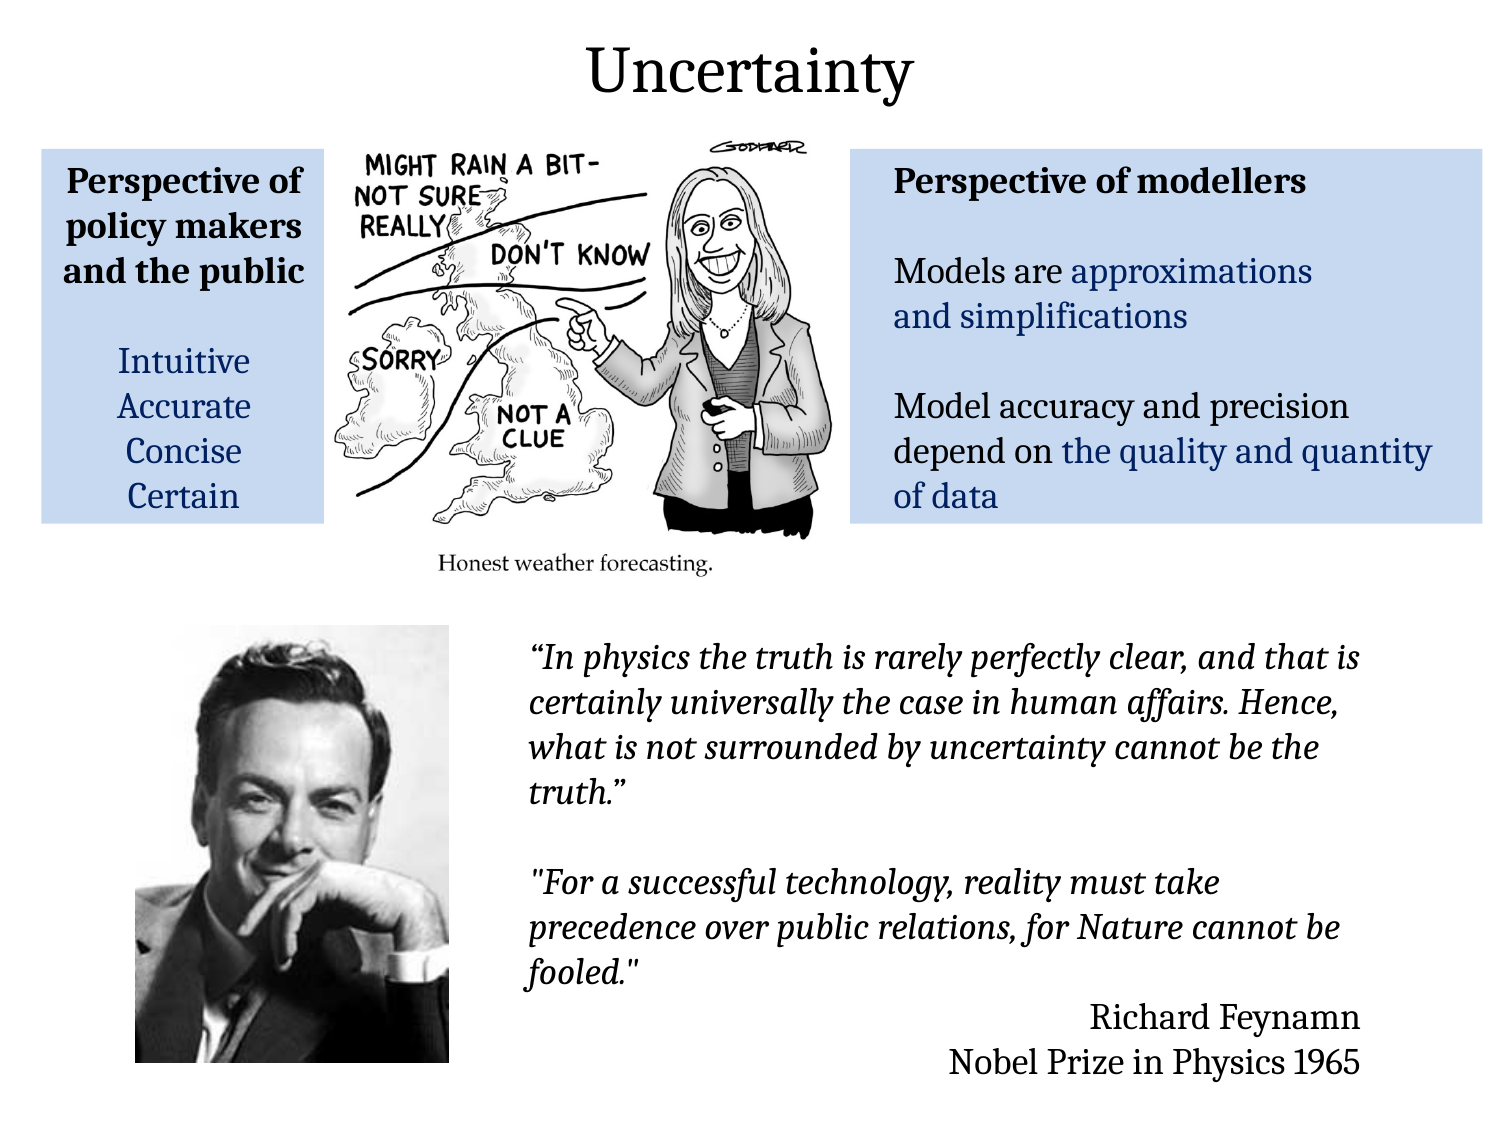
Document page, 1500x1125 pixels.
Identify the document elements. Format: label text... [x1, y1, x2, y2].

picture [324, 136, 835, 597]
text_box Perspective of modellers Models are approximations and simplifications Model accuracy and precision depend on the quality and quantity of data [850, 148, 1483, 524]
picture [135, 624, 449, 1063]
title Uncertainty [75, 7, 1425, 125]
text_box “In physics the truth is rarely perfectly clear, and that is certainly universally the case in human affairs. Hence, what is not surrounded by uncertainty cannot be the truth.” "For a successful technology, reality must take precedence over public relations, for Nature cannot be fooled." Richard Feynamn Nobel Prize in Physics 1965 [513, 624, 1376, 1090]
text_box Perspective of policy makers and the public Intuitive Accurate Concise Certain [41, 148, 319, 524]
